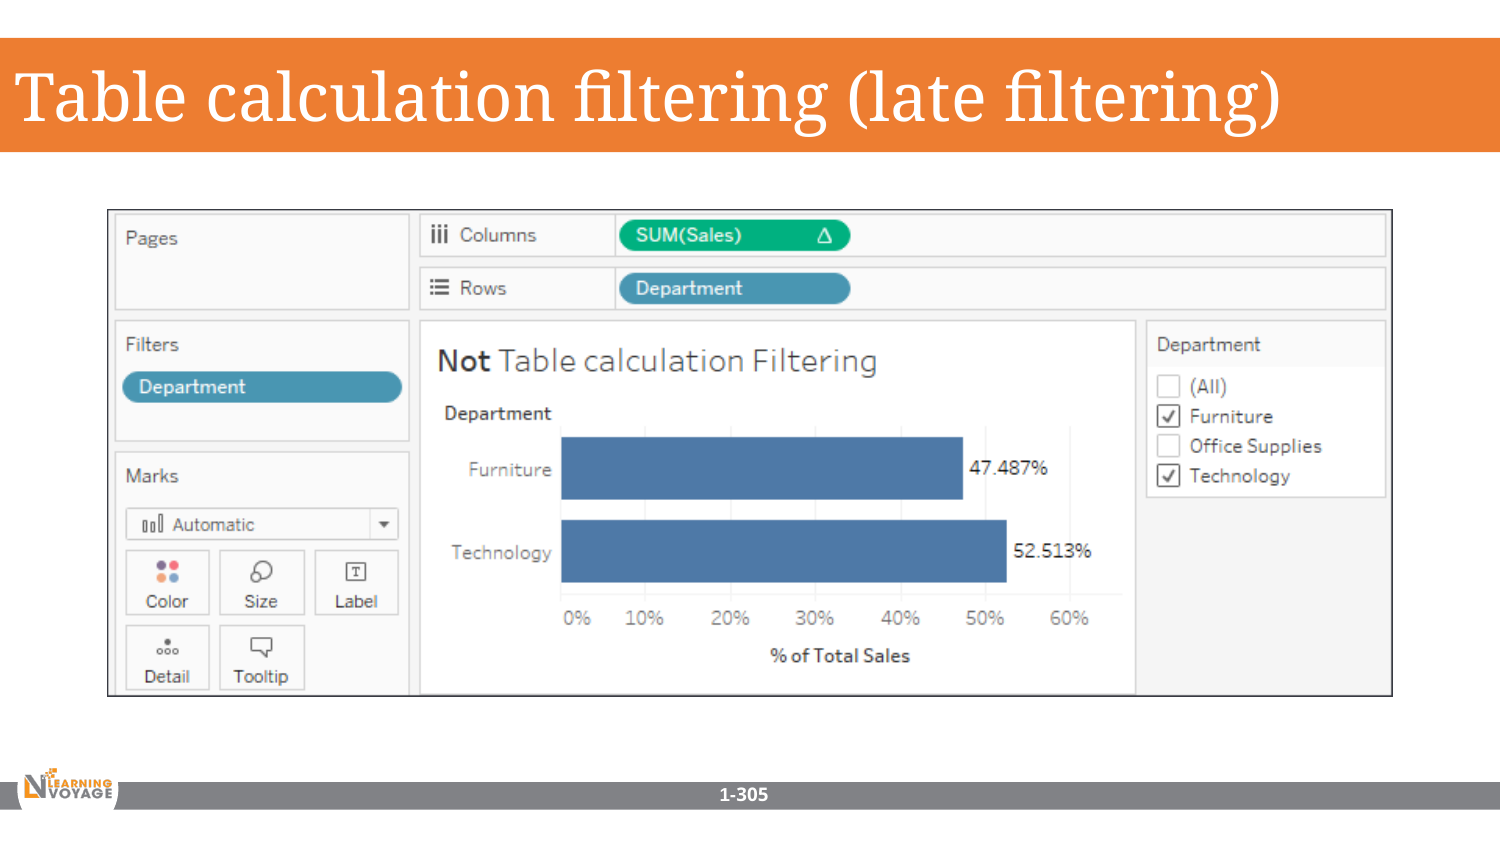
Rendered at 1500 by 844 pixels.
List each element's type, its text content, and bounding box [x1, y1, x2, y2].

picture [106, 209, 1393, 697]
text_box Table calculation filtering (late filtering) [0, 37, 1500, 153]
picture [0, 706, 144, 844]
slide_number 1-305 [692, 770, 784, 821]
